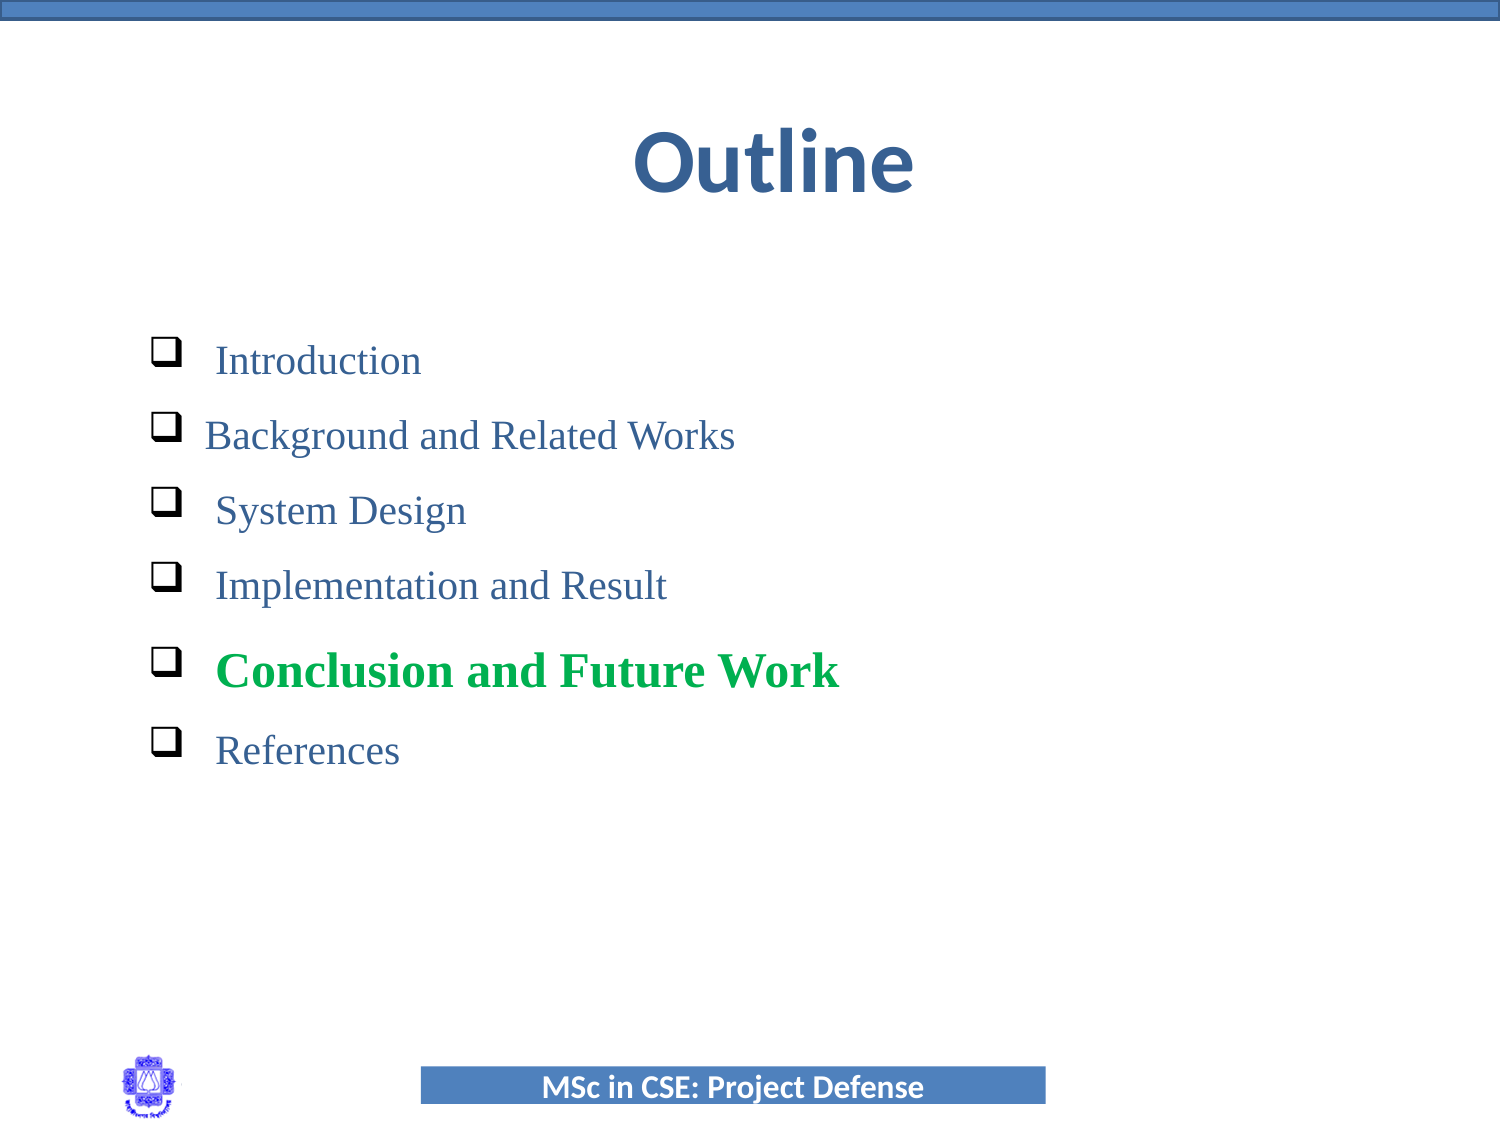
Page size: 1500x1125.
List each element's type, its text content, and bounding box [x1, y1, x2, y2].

text_box Outline [99, 62, 1450, 250]
picture [111, 1049, 188, 1125]
text_box Introduction Background and Related Works System Design Implementation and Result Conclusion and Future Work References [99, 299, 1450, 950]
